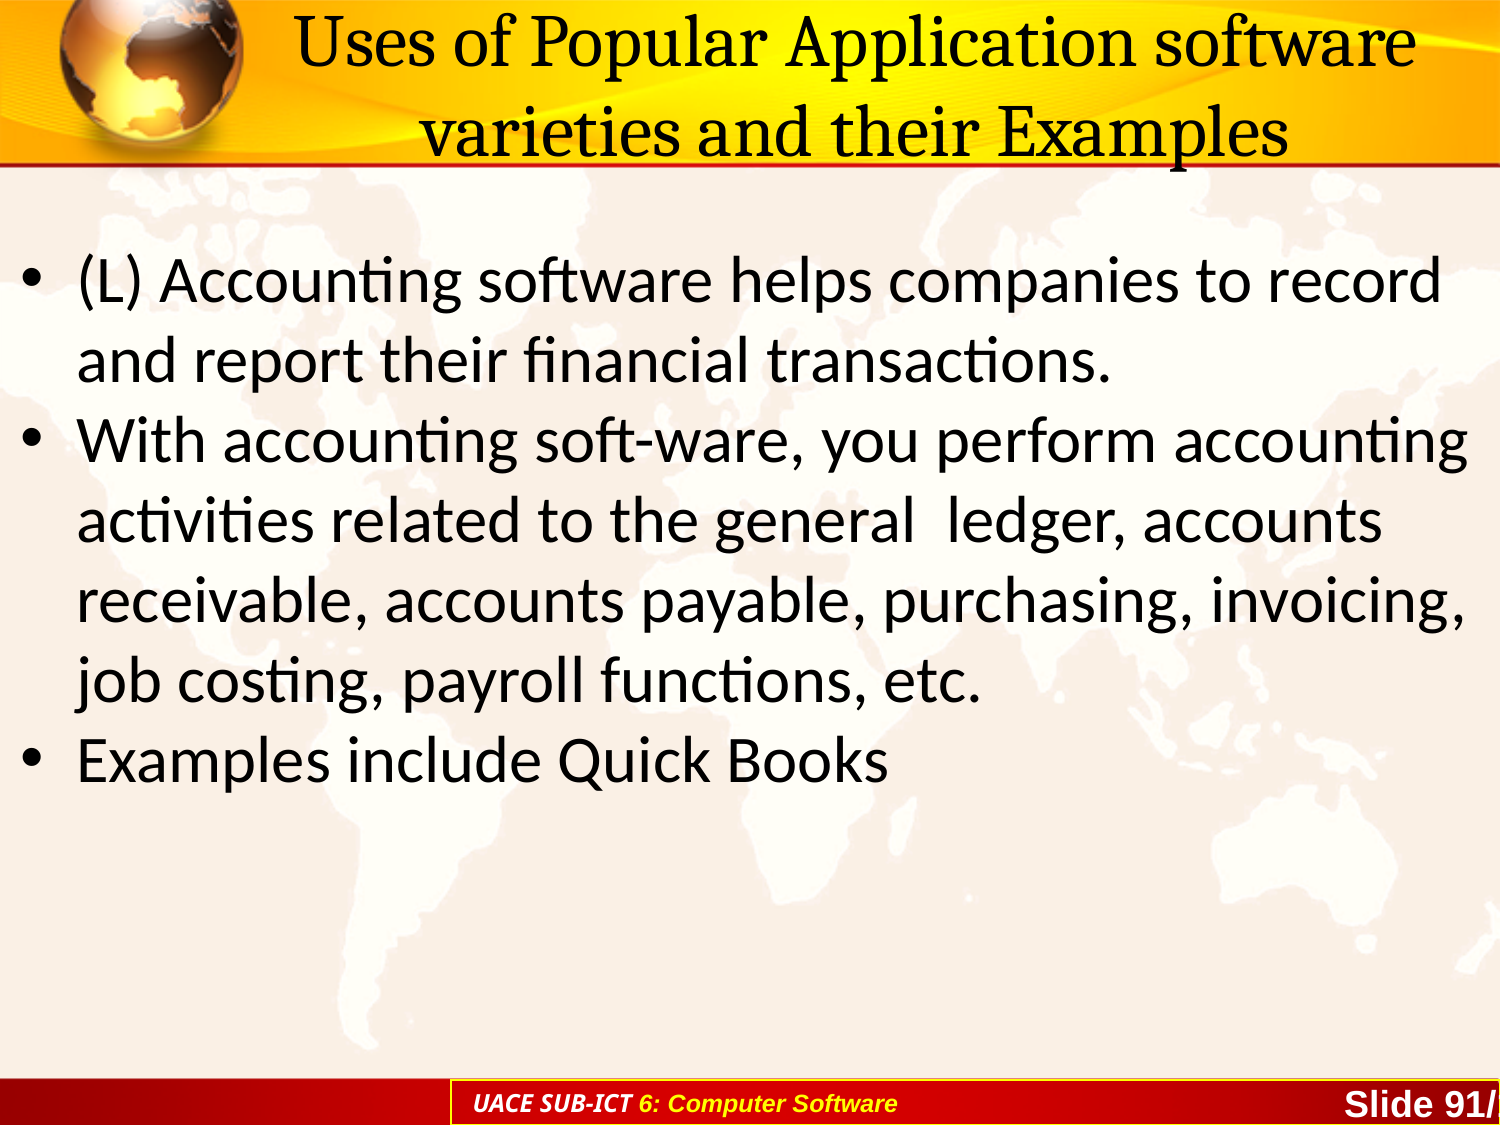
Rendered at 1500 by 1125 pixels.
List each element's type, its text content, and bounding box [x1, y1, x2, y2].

picture [452, 1081, 1499, 1124]
picture [0, 0, 1500, 1125]
list (L) Accounting software helps companies to record and report their financial transactions. With accounting soft-ware, you perform accounting activities related to the general ledger, accounts receivable, accounts payable, purchasing, invoicing, job costing, payroll functions, etc. Examples include Quick Books [4, 228, 1496, 1047]
title Uses of Popular Application software varieties and their Examples [212, 0, 1500, 163]
